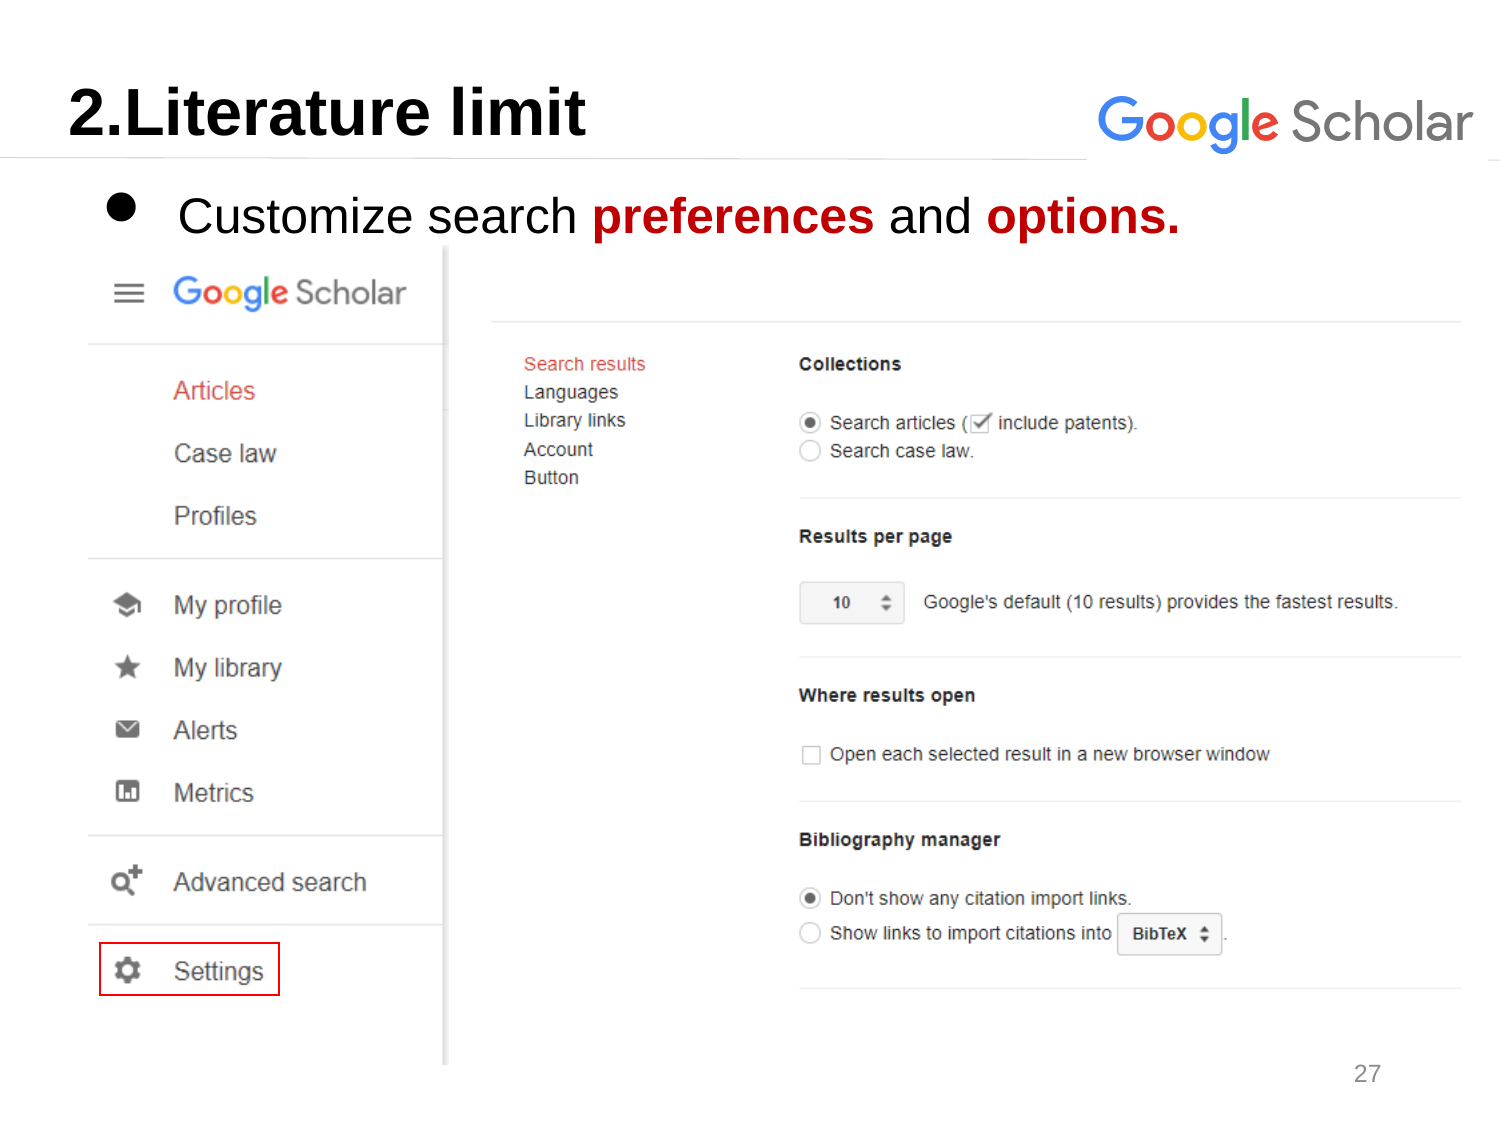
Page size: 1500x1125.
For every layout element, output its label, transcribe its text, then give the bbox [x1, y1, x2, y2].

picture [491, 319, 1462, 991]
text_box 2.Literature limit [53, 61, 886, 156]
slide_number 27 [1059, 1042, 1397, 1103]
picture [1087, 78, 1488, 161]
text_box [87, 245, 449, 1065]
text_box Customize search preferences and options. [87, 176, 1430, 252]
